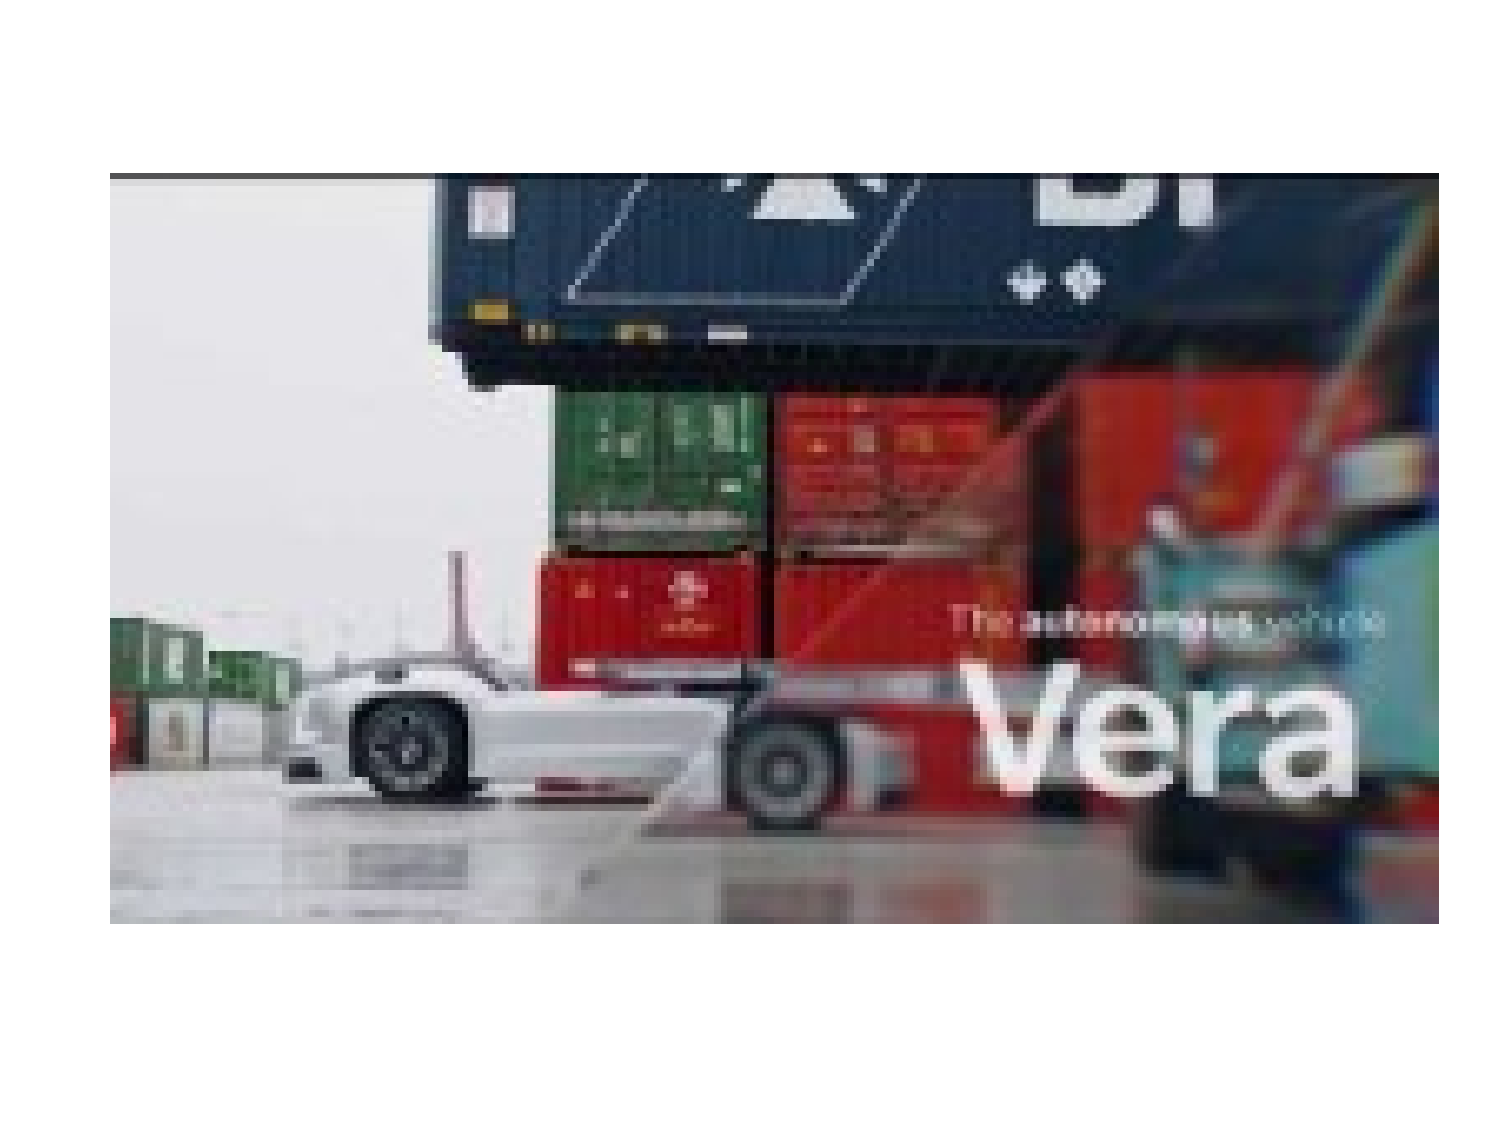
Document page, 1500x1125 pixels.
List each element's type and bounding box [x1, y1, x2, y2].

text_box [109, 172, 1440, 925]
